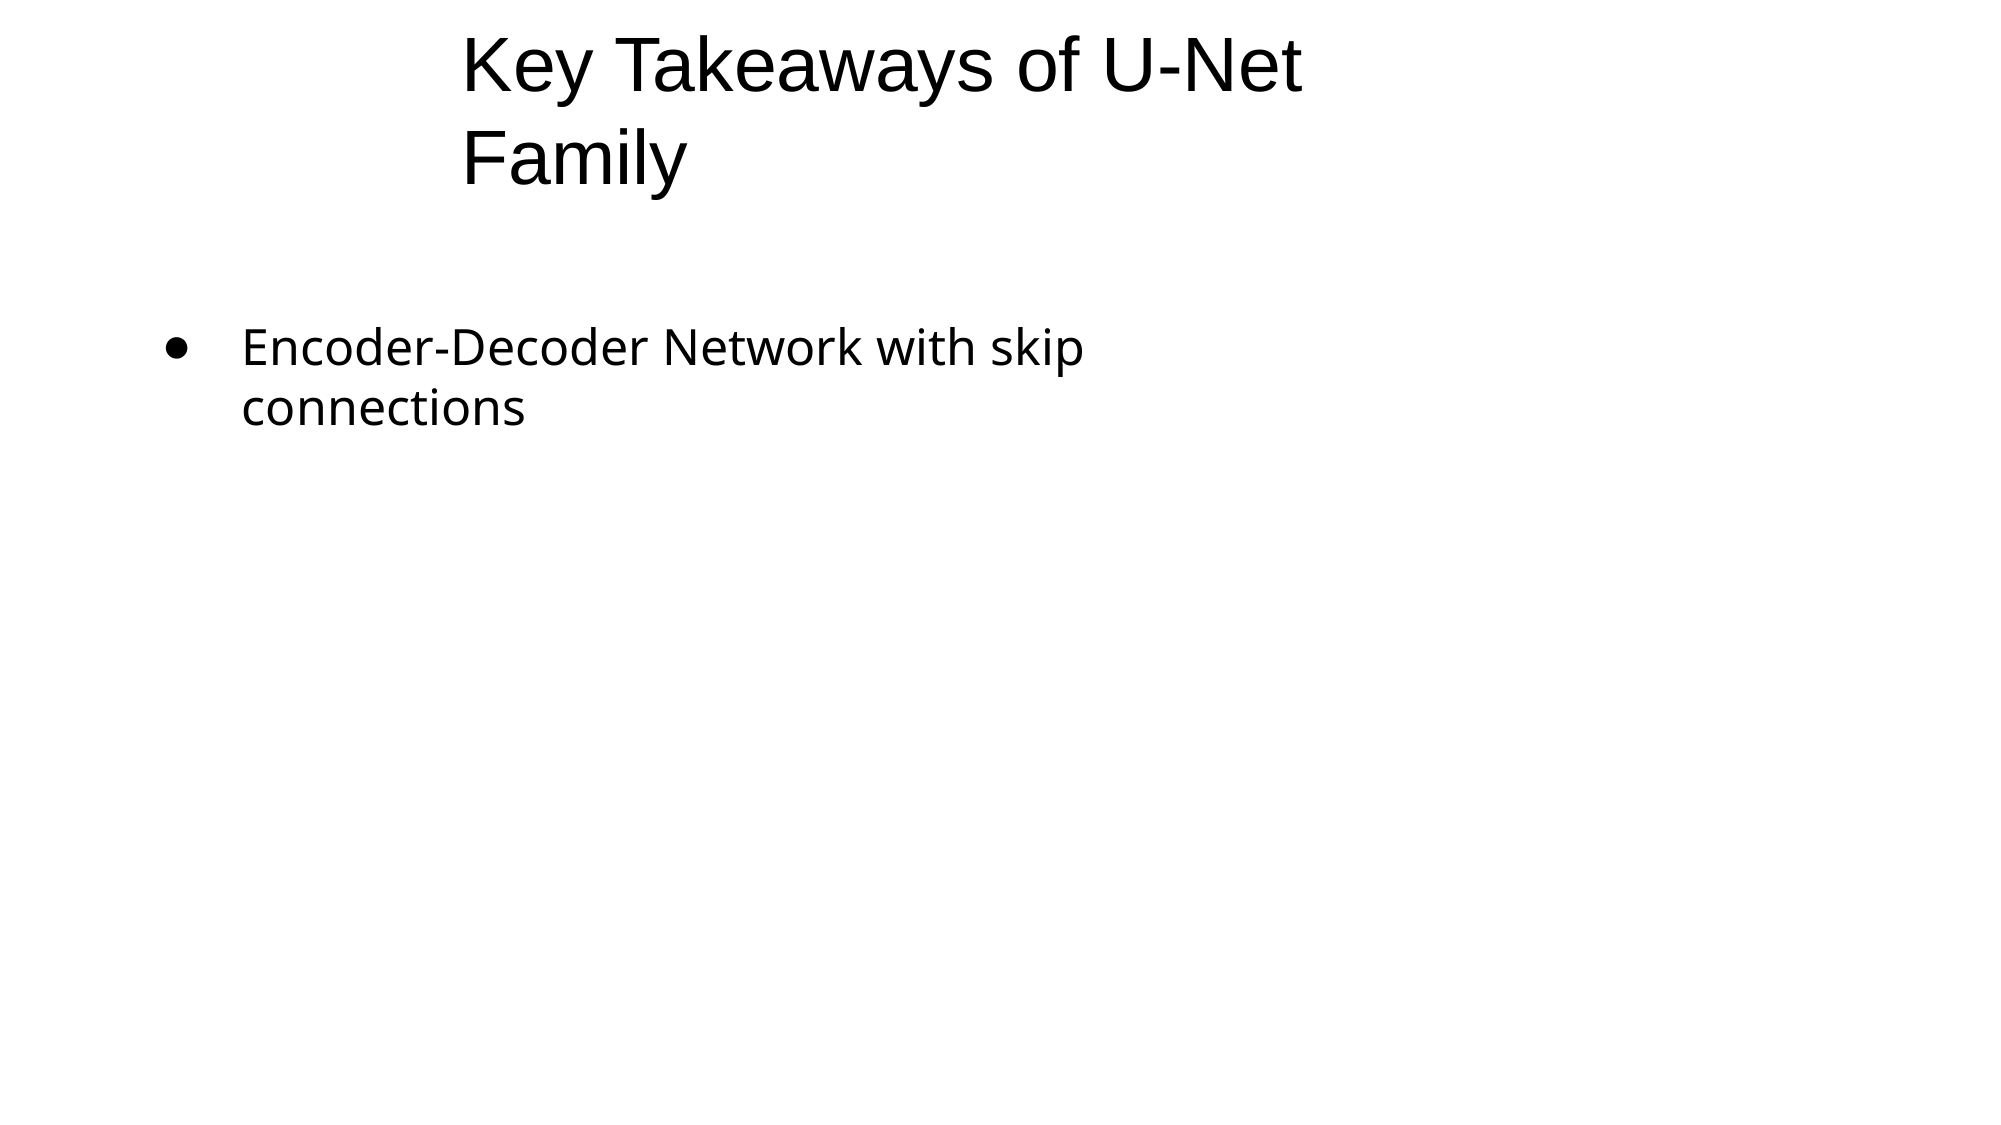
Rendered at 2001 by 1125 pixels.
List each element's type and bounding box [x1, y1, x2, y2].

text_box [159, 312, 1319, 436]
title [459, 10, 1540, 202]
